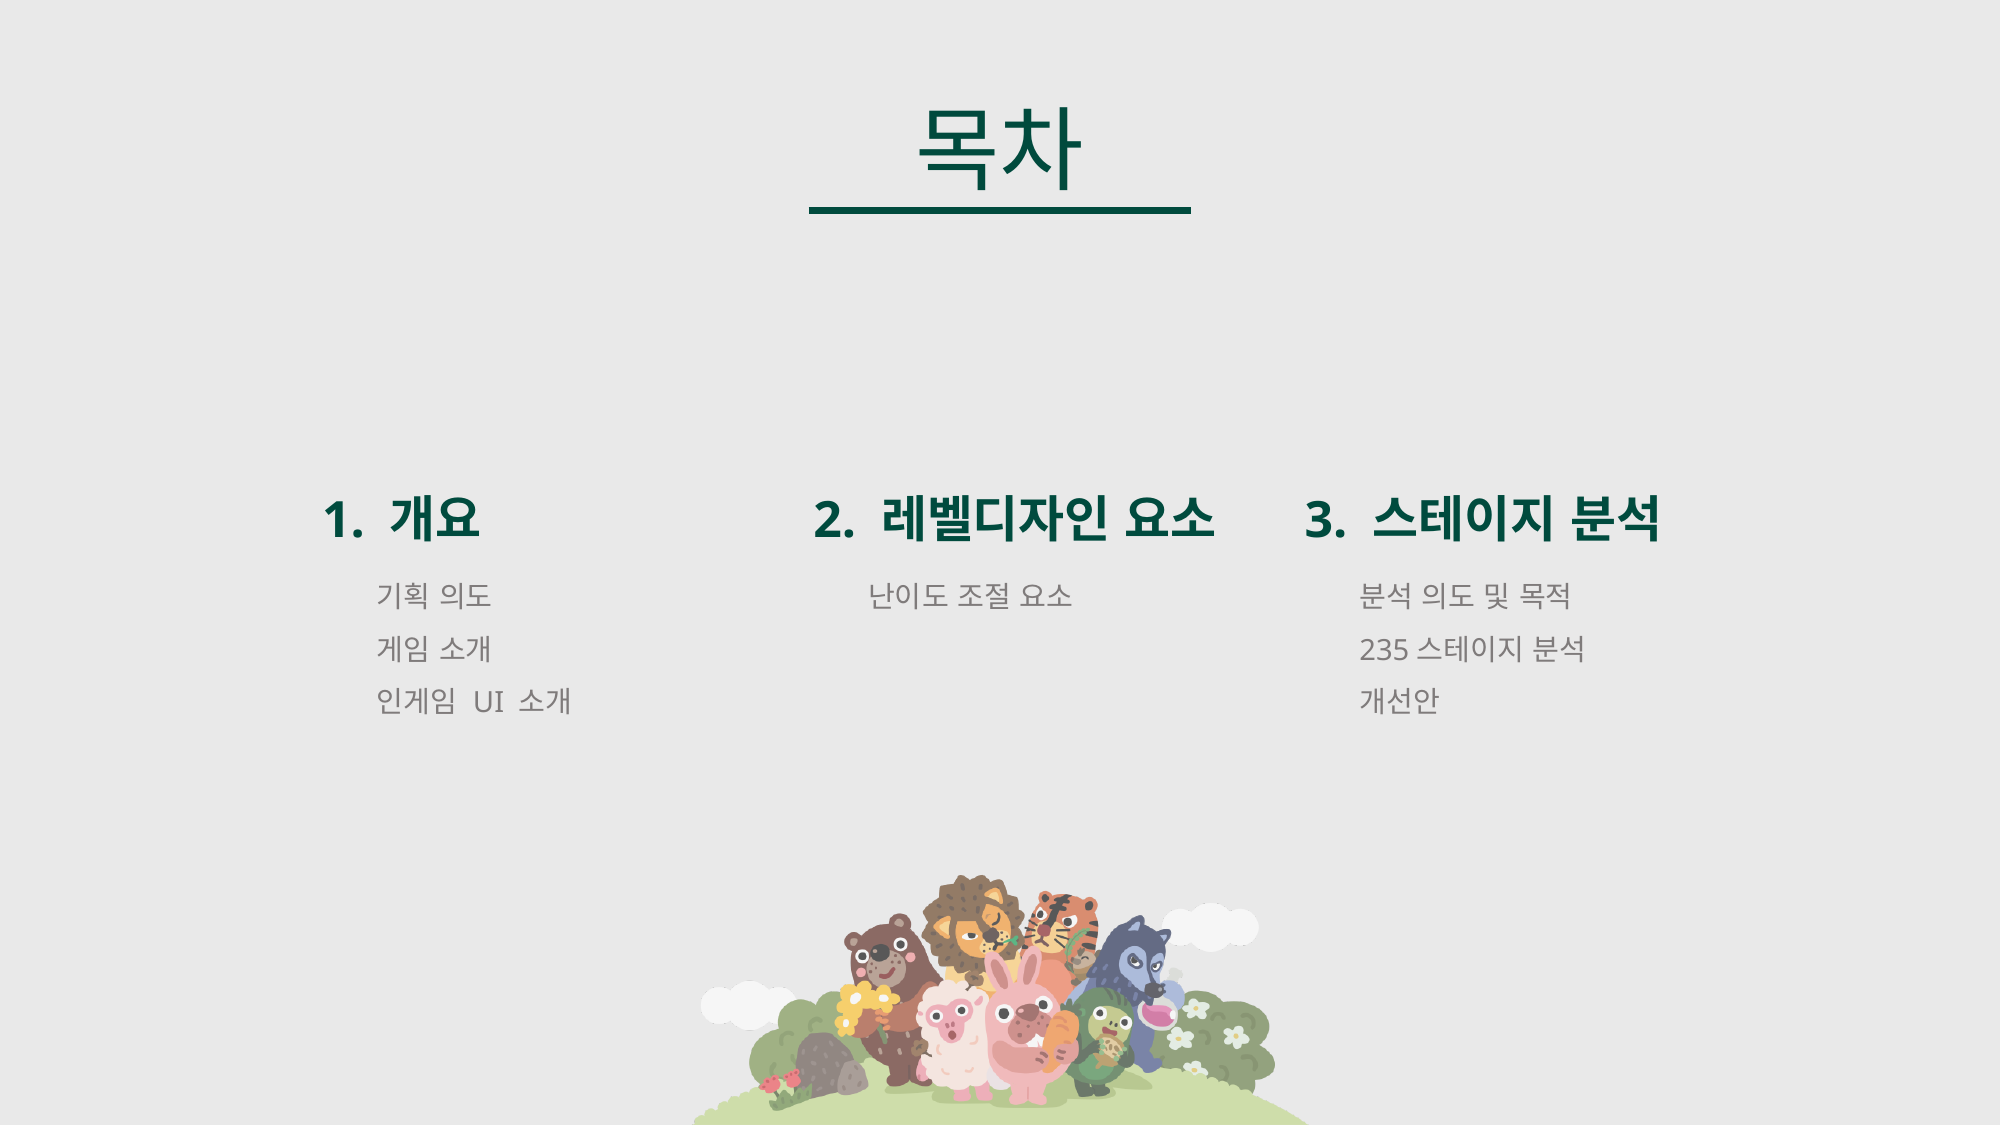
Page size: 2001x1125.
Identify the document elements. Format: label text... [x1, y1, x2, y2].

picture [691, 861, 1309, 1125]
text_box 목차 [900, 84, 1100, 207]
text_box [306, 449, 1734, 723]
